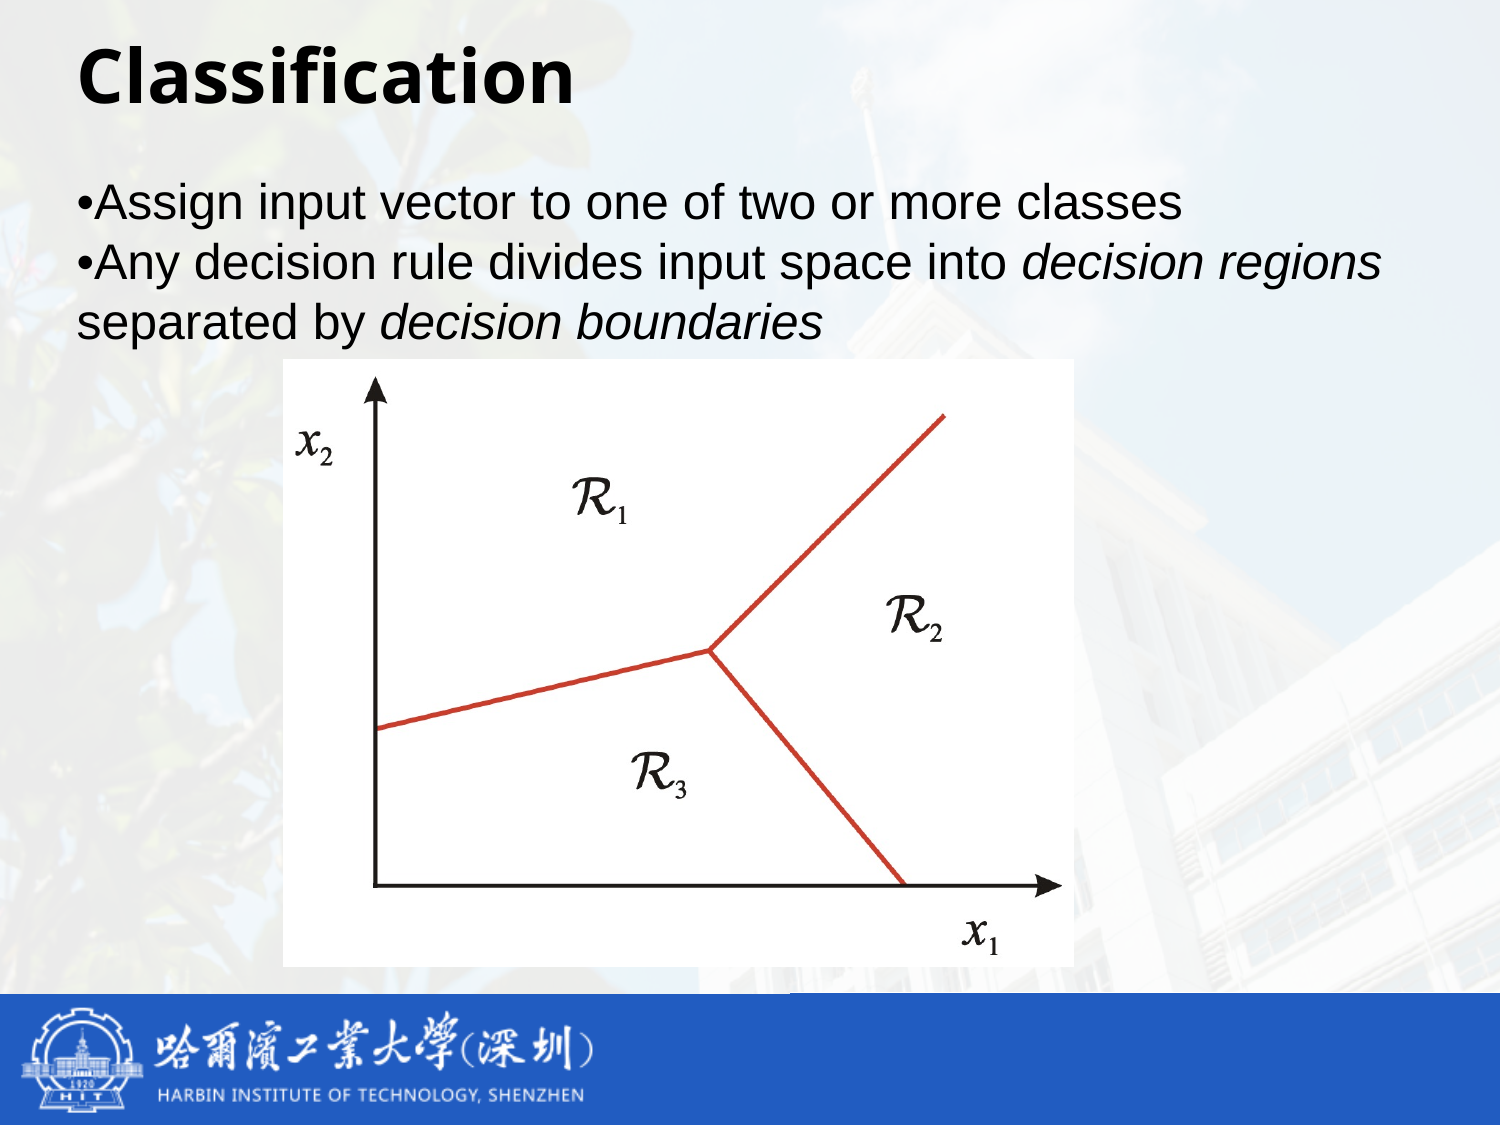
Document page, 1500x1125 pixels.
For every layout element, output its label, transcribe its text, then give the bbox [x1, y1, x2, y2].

picture [283, 359, 1074, 967]
text_box •Assign input vector to one of two or more classes •Any decision rule divides input space into decision regions separated by decision boundaries [61, 162, 1466, 358]
picture [0, 992, 1500, 1125]
text_box Classification [61, 21, 1500, 126]
